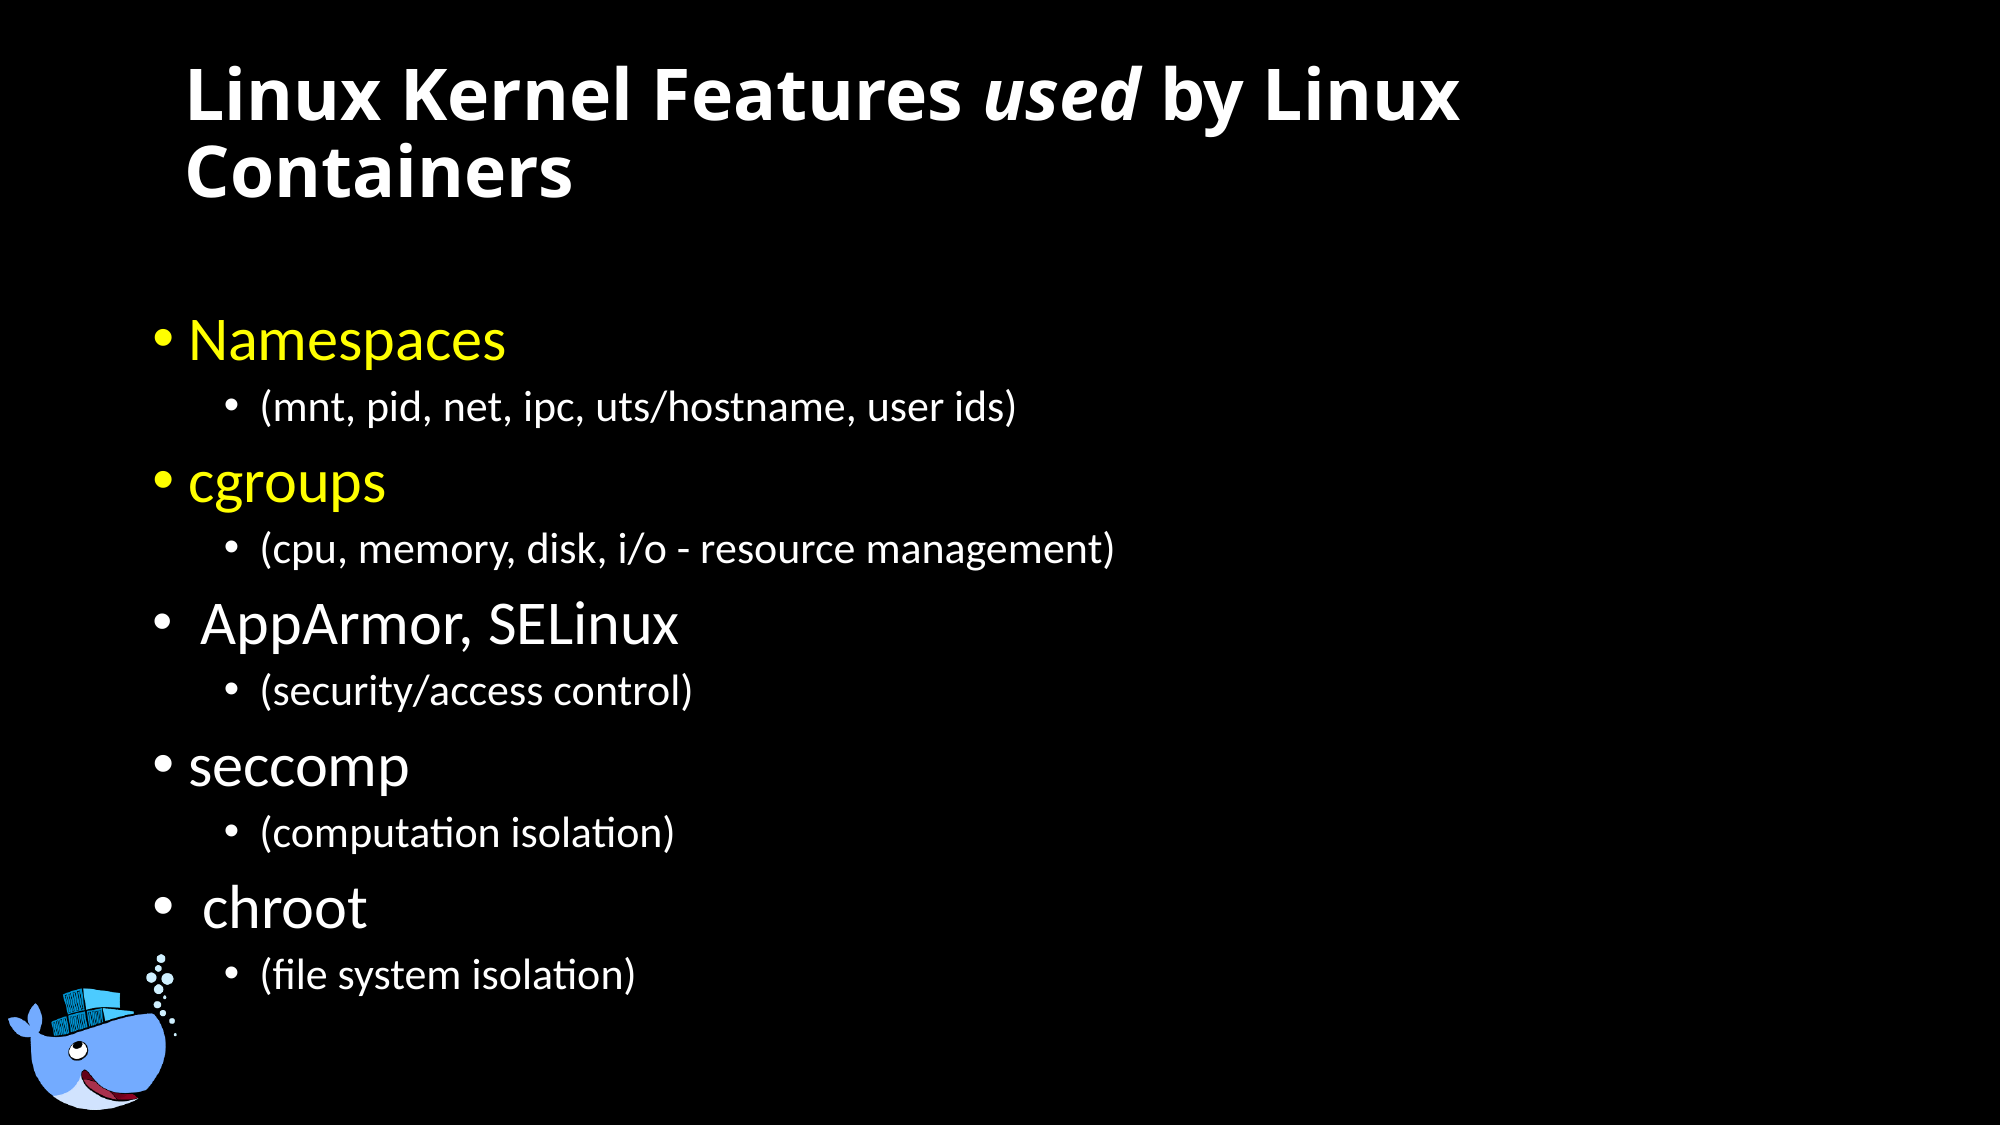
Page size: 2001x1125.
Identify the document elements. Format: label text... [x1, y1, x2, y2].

picture [0, 947, 185, 1125]
list Namespaces (mnt, pid, net, ipc, uts/hostname, user ids) cgroups (cpu, memory, disk, i/o - resource management) AppArmor, SELinux (security/access control) seccomp (computation isolation) chroot (file system isolation) [137, 299, 1863, 1014]
title Linux Kernel Features used by Linux Containers [169, 50, 1829, 222]
